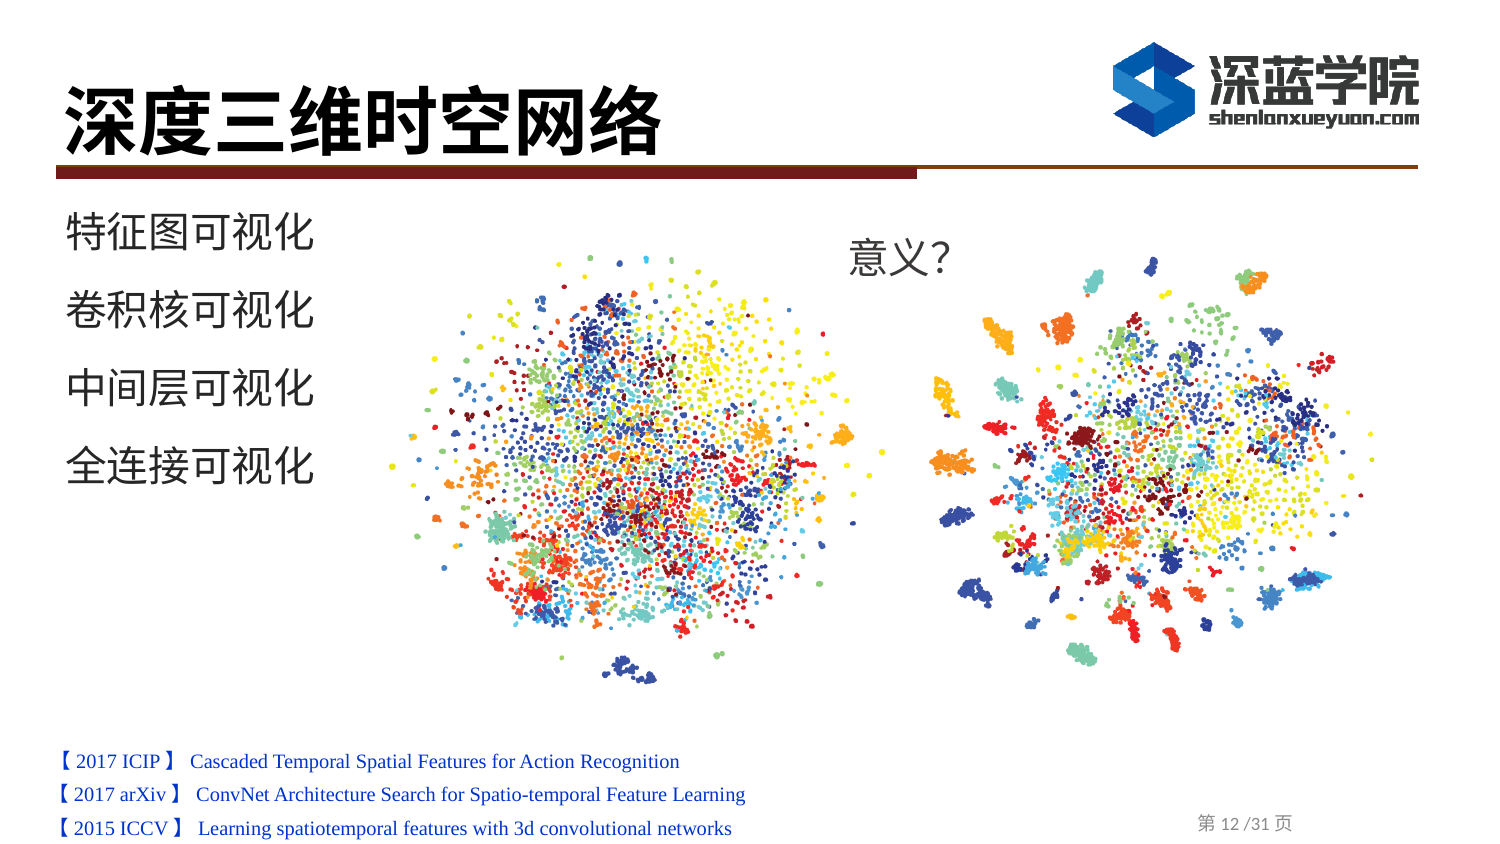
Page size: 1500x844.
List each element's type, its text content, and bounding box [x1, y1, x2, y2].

text_box 【2015 ICCV】Learning spatiotemporal features with 3d convolutional networks [34, 813, 894, 844]
text_box 全连接可视化 [50, 432, 331, 498]
title 深度三维时空网络 [49, 85, 1174, 166]
picture [1112, 42, 1419, 137]
picture [378, 244, 1393, 688]
text_box 特征图可视化 [50, 198, 331, 264]
text_box 【2017 arXiv】ConvNet Architecture Search for Spatio-temporal Feature Learning [34, 773, 894, 813]
text_box 【2017 ICIP】Cascaded Temporal Spatial Features for Action Recognition [36, 740, 896, 780]
slide_number 第12 /31页 [1139, 802, 1309, 844]
text_box 意义？ [832, 199, 988, 244]
text_box 卷积核可视化 [50, 276, 331, 342]
text_box 中间层可视化 [50, 354, 331, 420]
